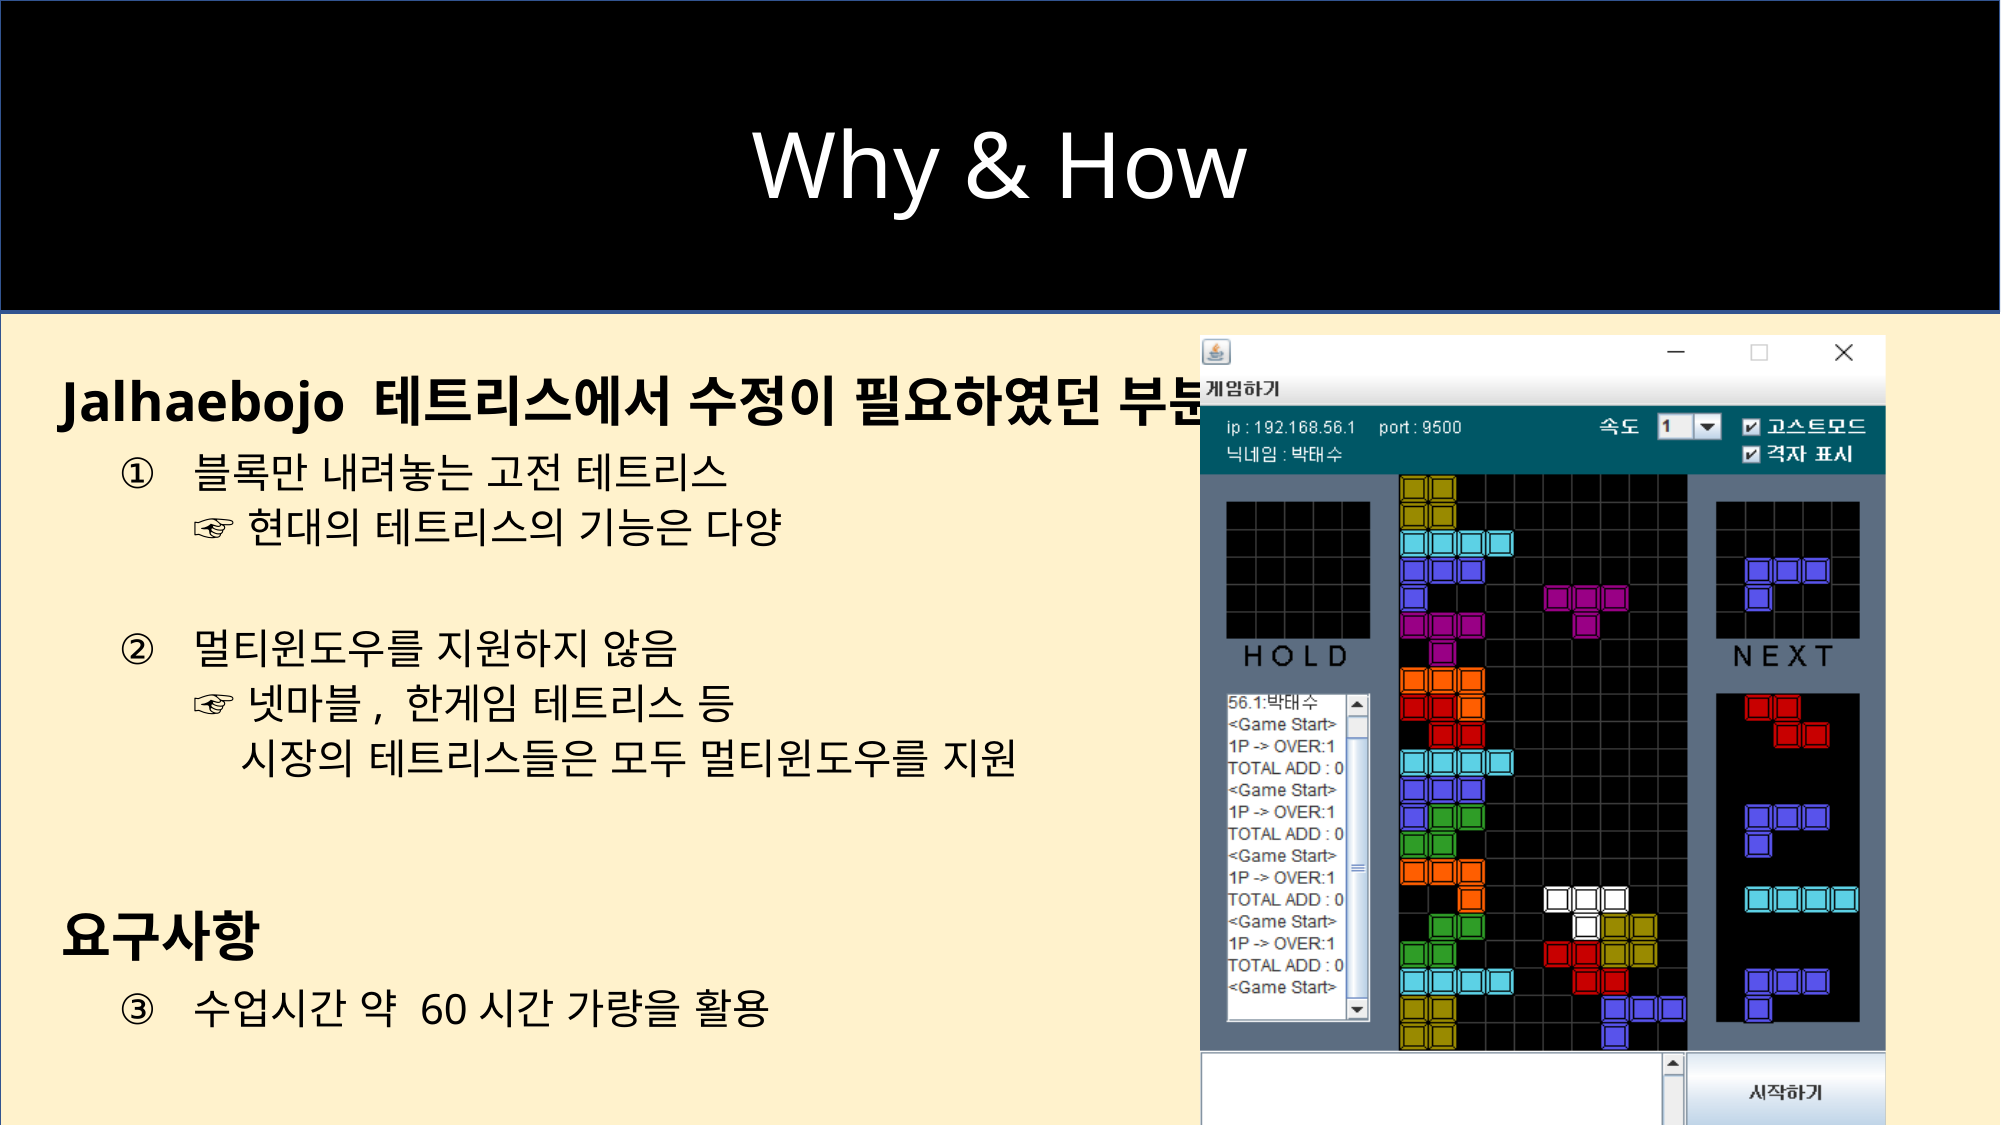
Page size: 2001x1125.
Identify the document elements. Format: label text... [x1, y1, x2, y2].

title Why & How [137, 59, 1863, 278]
picture [1199, 335, 1886, 1125]
list Jalhaebojo 테트리스에서 수정이 필요하였던 부분 블록만 내려놓는 고전 테트리스 ☞ 현대의 테트리스의 기능은 다양 멀티윈도우를 지원하지 않음 ☞ 넷마블, 한게임 테트리스 등 시장의 테트리스들은 모두 멀티윈도우를 지원 요구사항 수업시간 약 60시간 가량을 활용 [46, 352, 1199, 1067]
text_box [0, 311, 2000, 1125]
